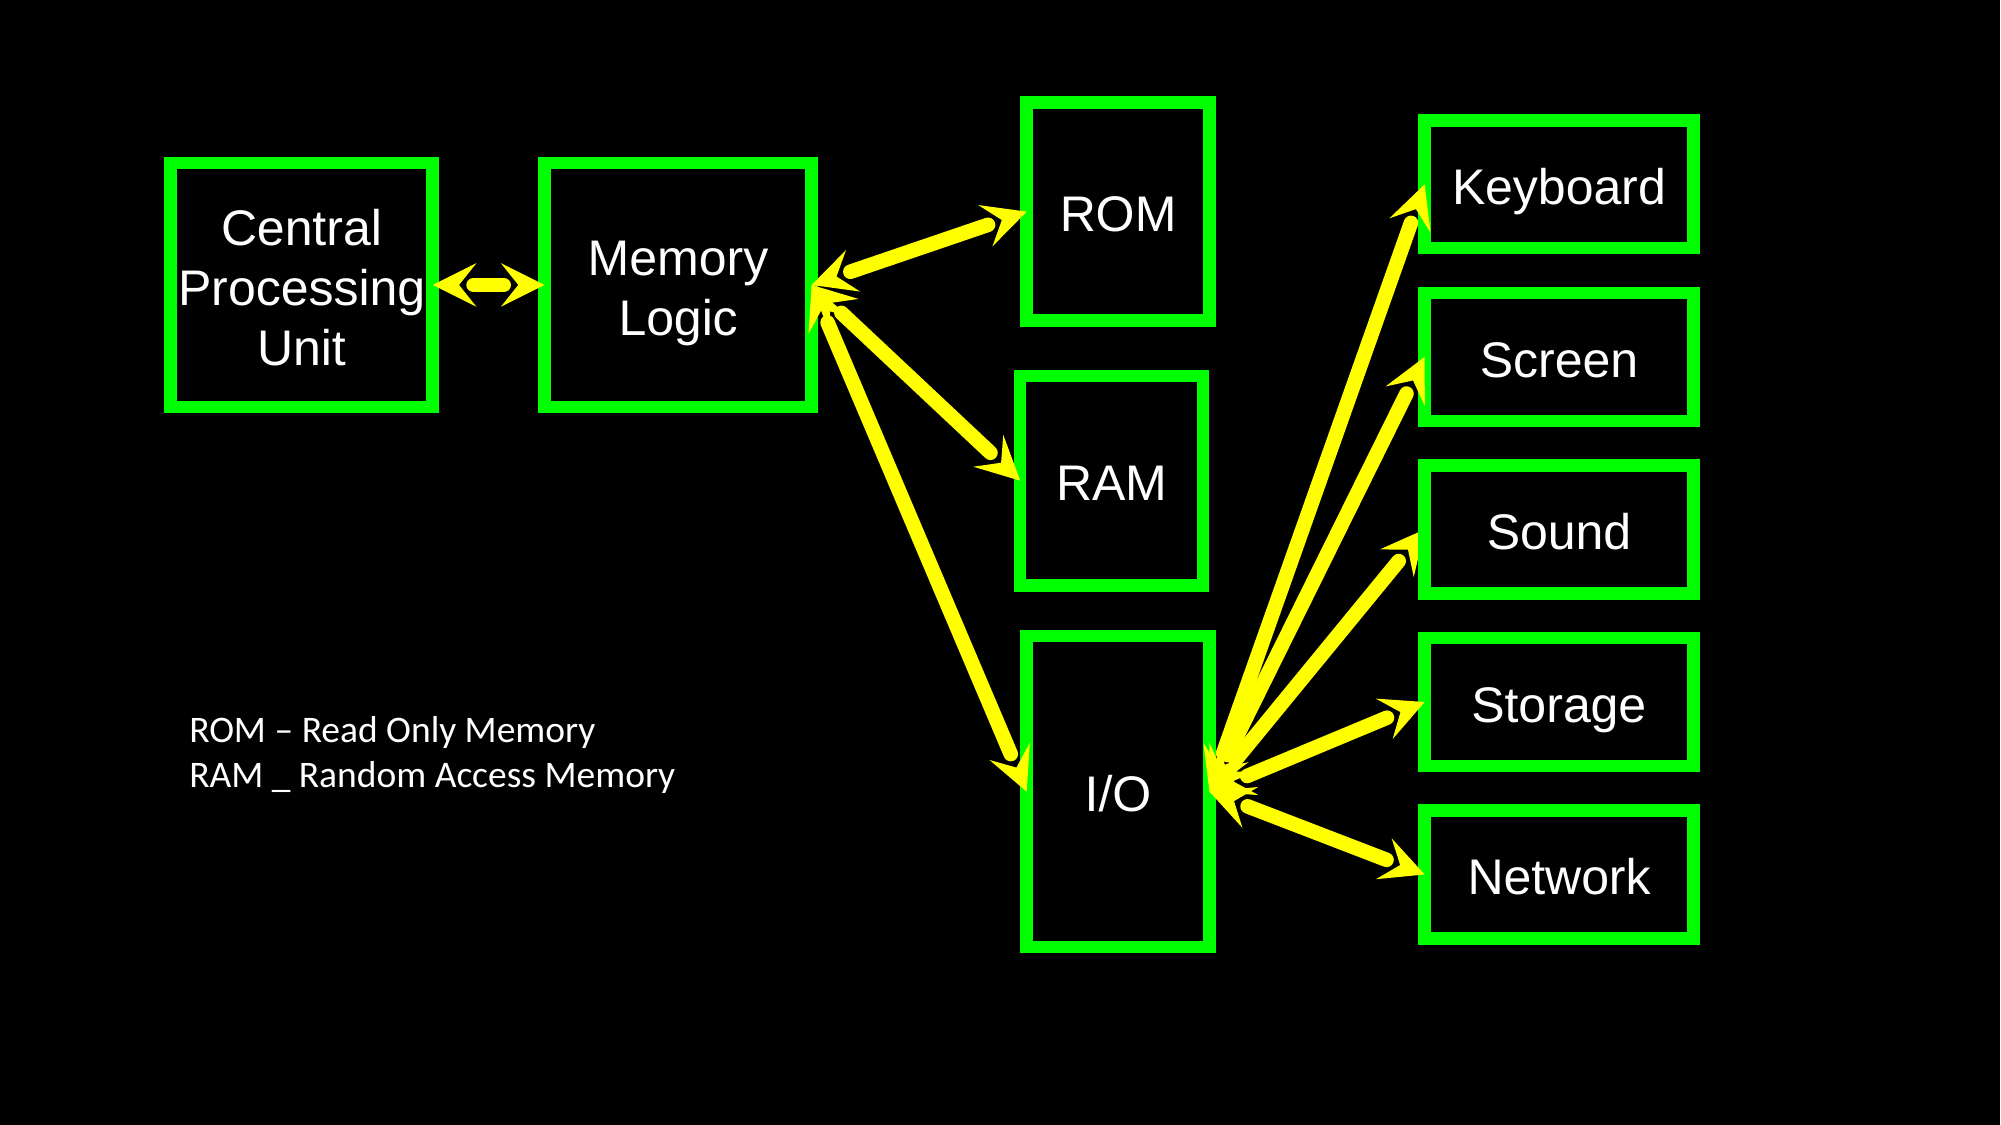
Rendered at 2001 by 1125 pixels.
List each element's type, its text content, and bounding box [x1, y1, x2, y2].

text_box Memory Logic [544, 163, 812, 407]
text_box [1209, 792, 1425, 875]
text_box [811, 284, 1021, 481]
text_box ROM – Read Only Memory RAM _ Random Access Memory [174, 697, 691, 802]
text_box Storage [1425, 638, 1694, 766]
text_box Screen [1425, 293, 1694, 421]
text_box Keyboard [1424, 120, 1694, 249]
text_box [1209, 184, 1425, 792]
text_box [811, 211, 1027, 285]
text_box I/O [1026, 636, 1210, 948]
text_box Network [1424, 810, 1694, 939]
text_box ROM [1026, 102, 1210, 321]
text_box RAM [1027, 375, 1203, 586]
text_box Sound [1425, 465, 1694, 594]
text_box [811, 285, 1027, 792]
text_box Central Processing Unit [170, 163, 433, 407]
